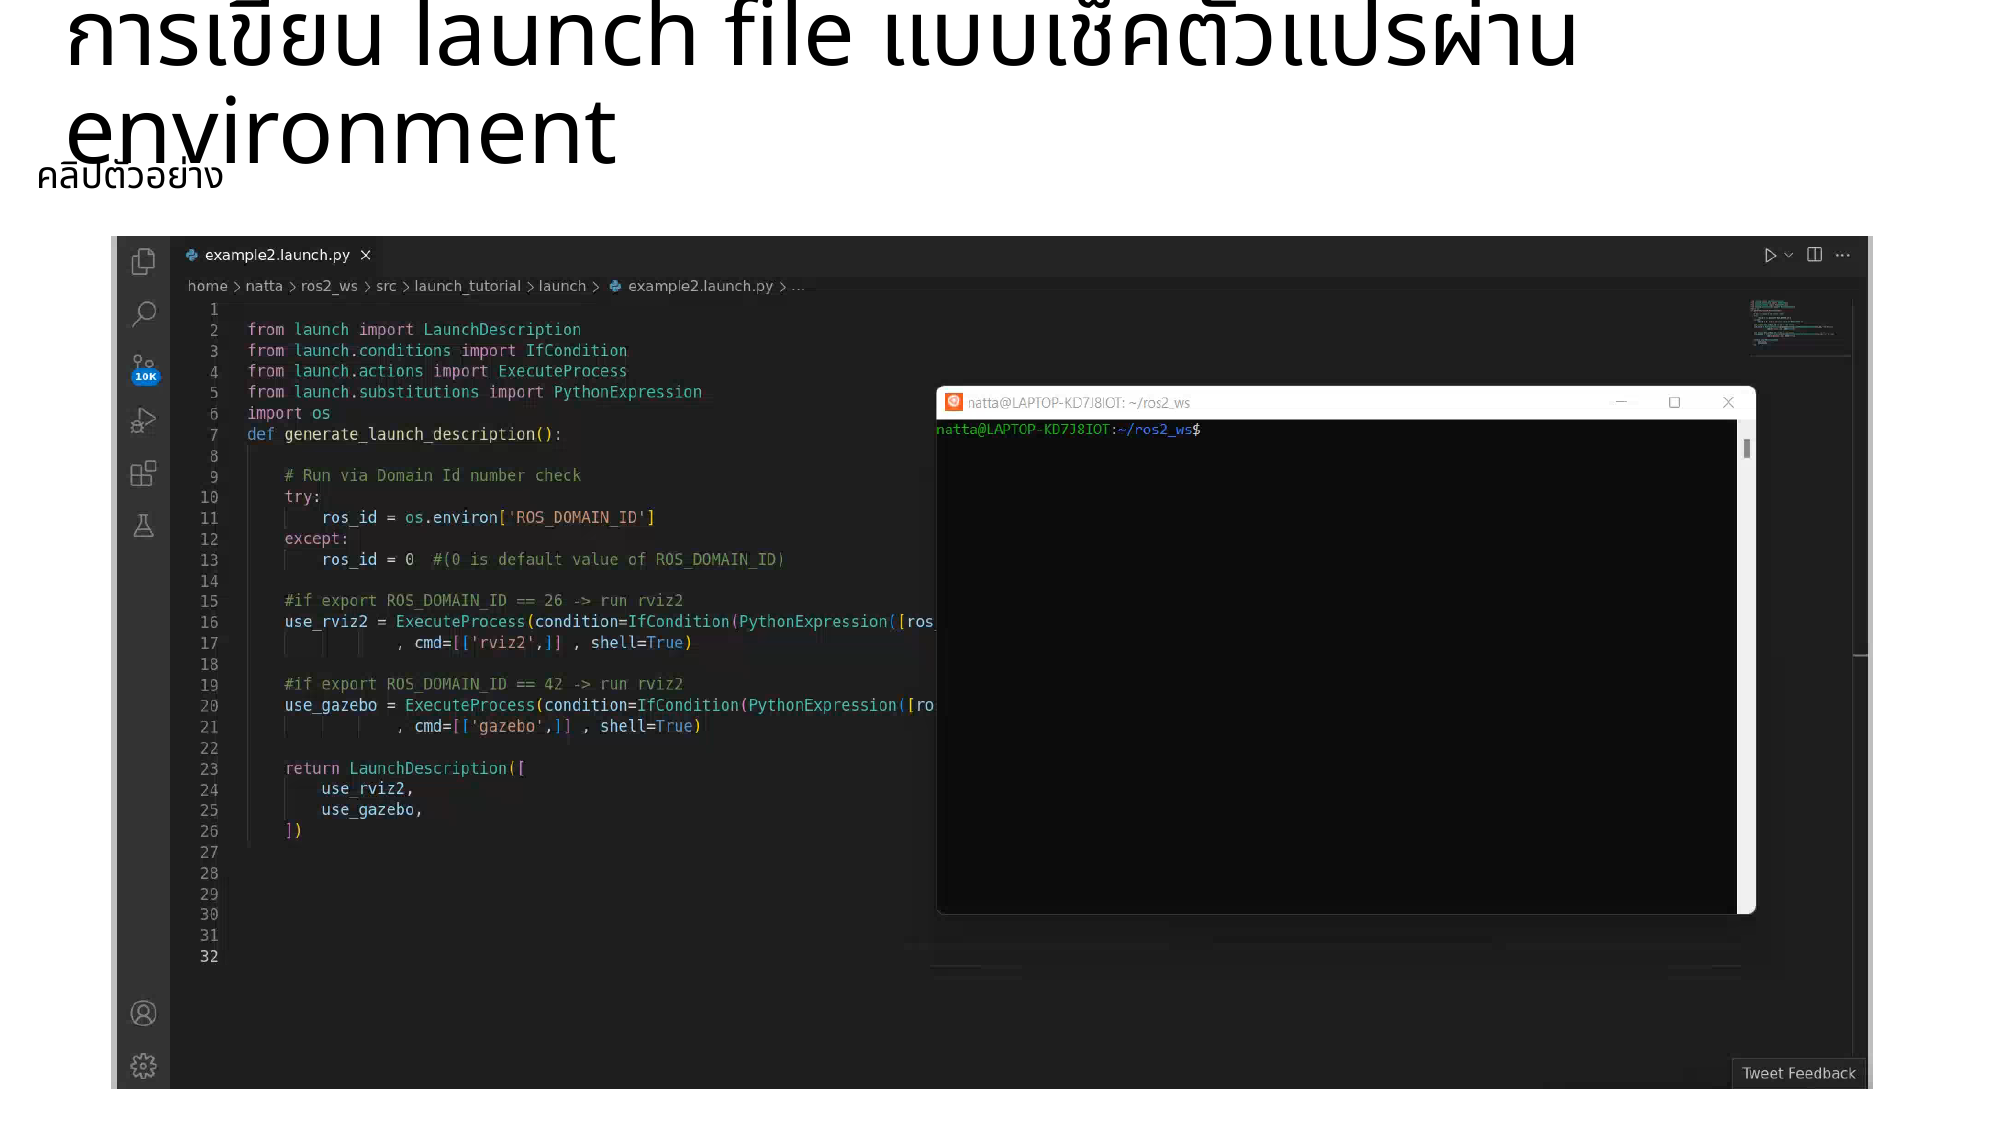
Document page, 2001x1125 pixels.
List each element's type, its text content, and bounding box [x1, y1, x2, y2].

text_box คลิปตัวอย่าง [21, 143, 240, 204]
title การเขียน launch file แบบเช็คตัวแปรผ่าน environment [49, 0, 1775, 192]
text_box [110, 235, 1874, 1090]
